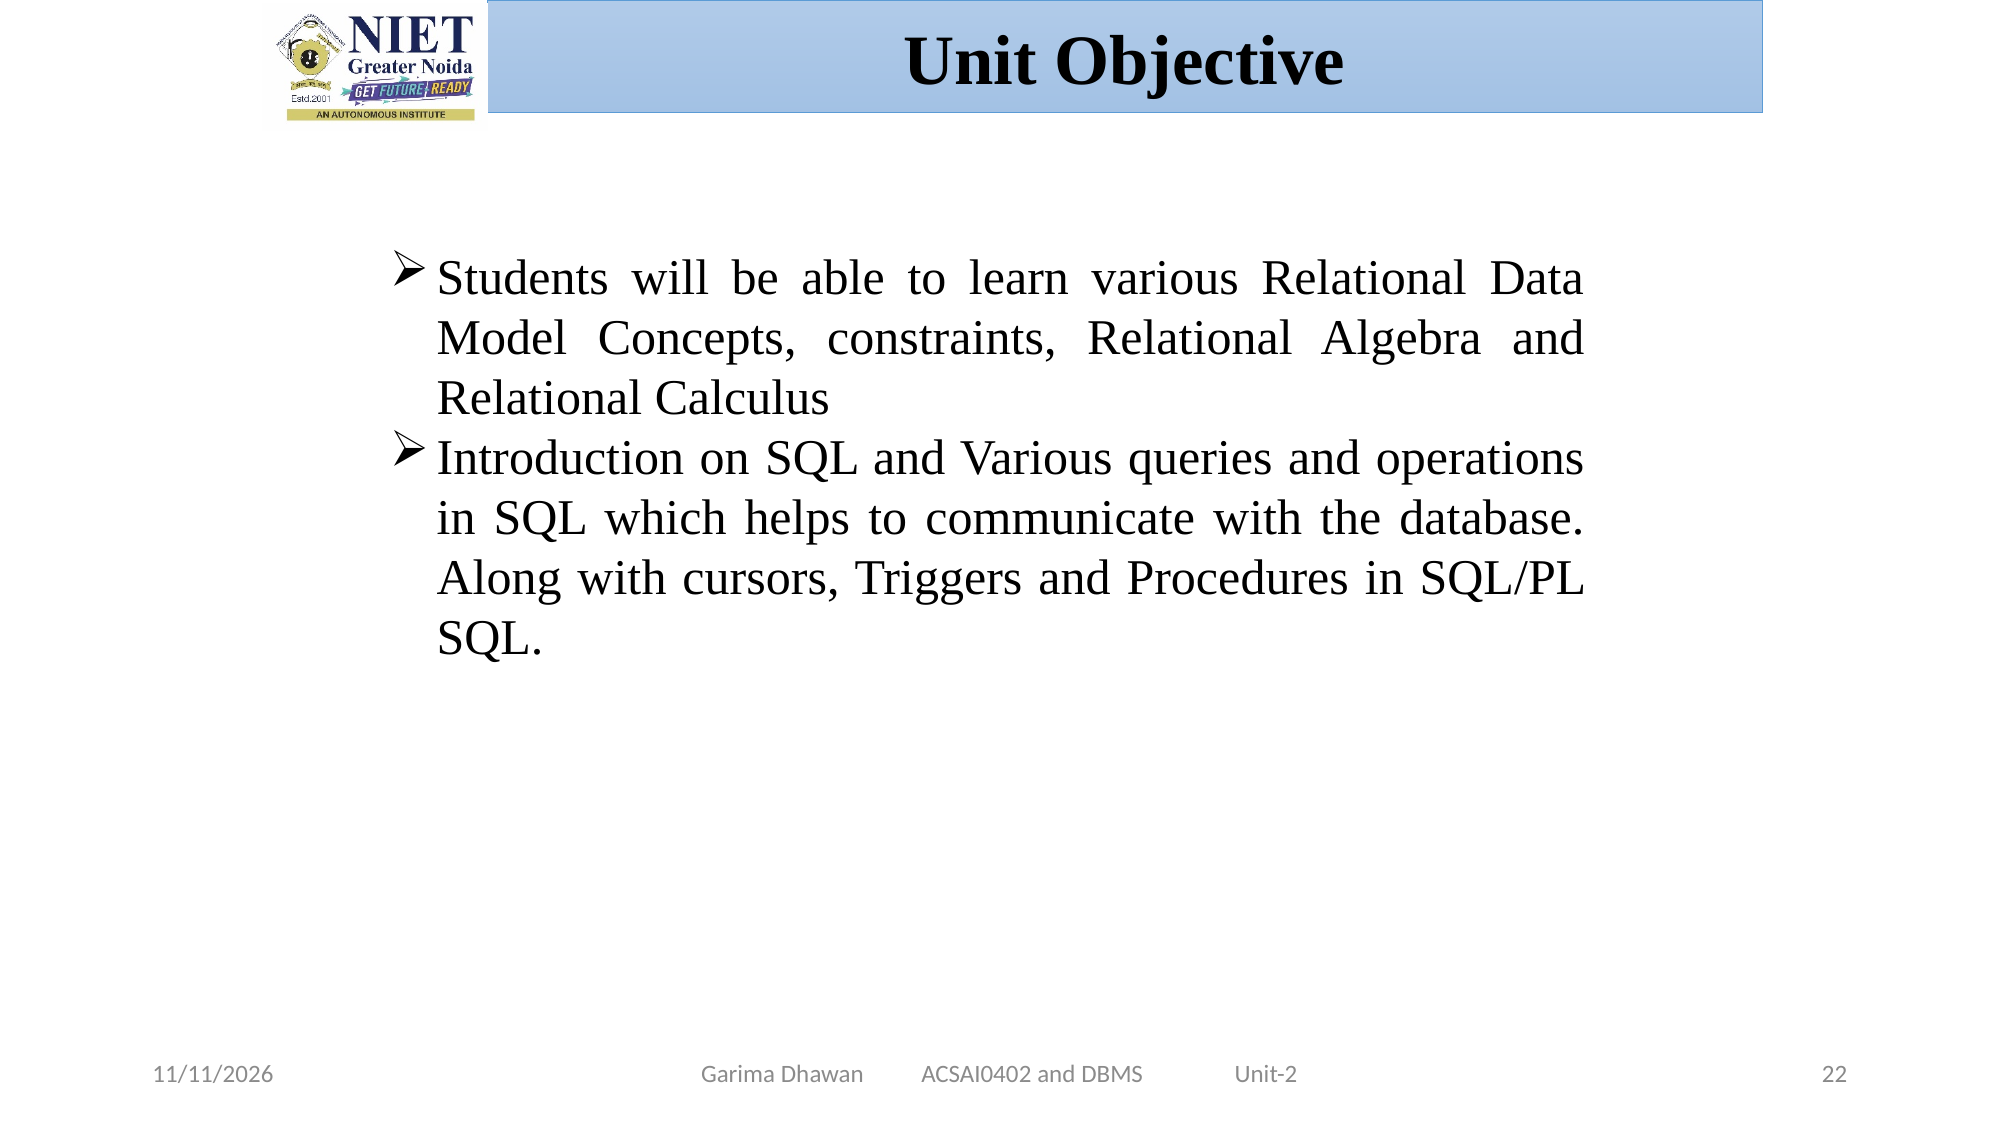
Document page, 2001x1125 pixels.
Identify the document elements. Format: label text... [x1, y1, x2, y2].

footer Garima Dhawan ACSAI0402 and DBMS Unit-2 [662, 1042, 1338, 1103]
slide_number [137, 1042, 588, 1103]
text_box Students will be able to learn various Relational Data Model Concepts, constraints, Relational Algebra and Relational Calculus Introduction on SQL and Various queries and operations in SQL which helps to communicate with the database. Along with cursors, Triggers and Procedures in SQL/PL SQL. [375, 237, 1600, 673]
slide_number 22 [1412, 1042, 1863, 1103]
text_box Unit Objective [487, 0, 1763, 113]
picture [262, 3, 488, 131]
